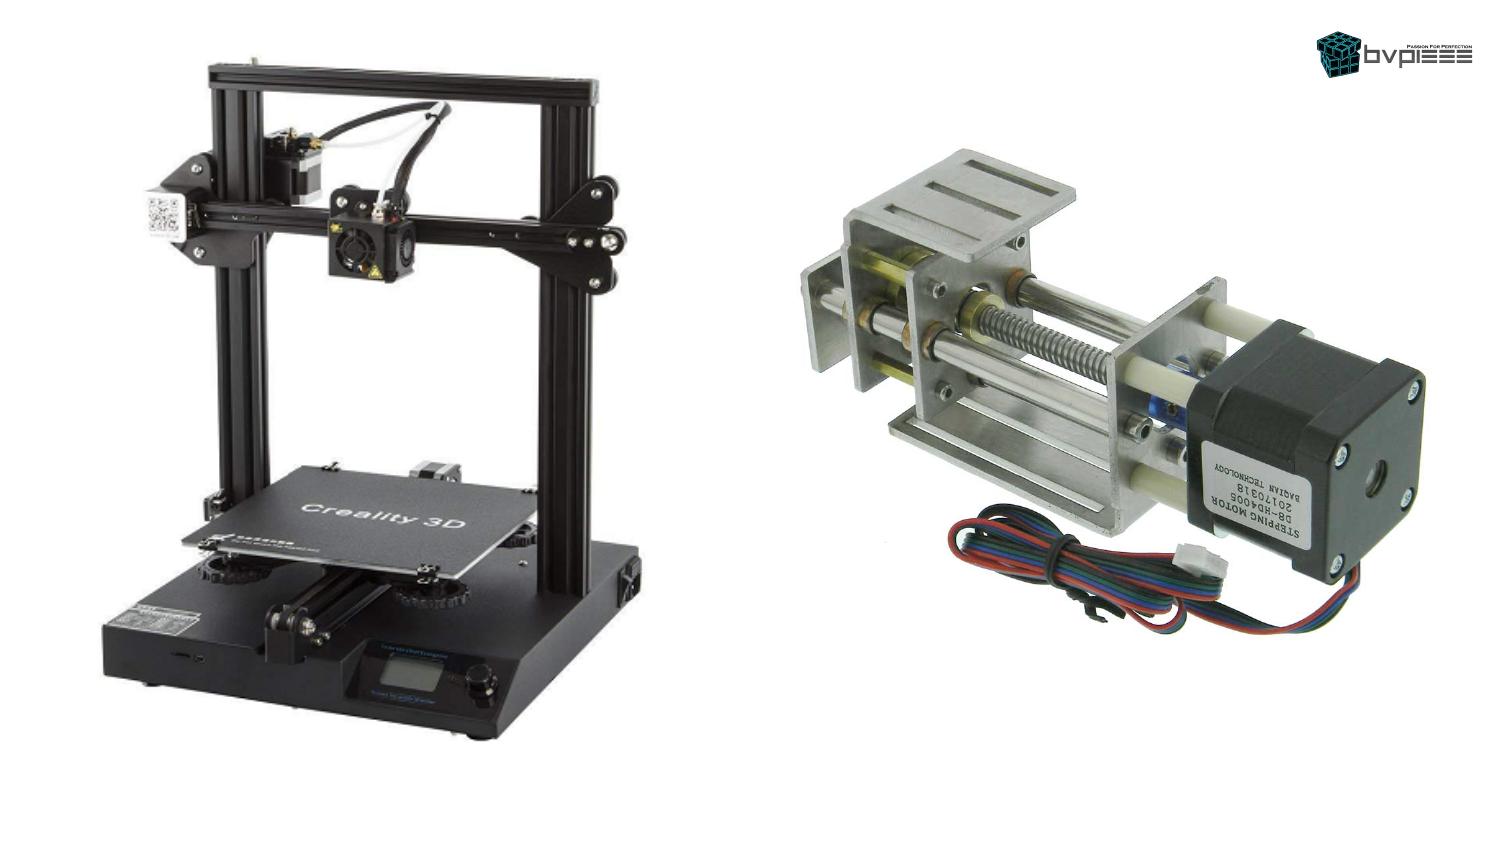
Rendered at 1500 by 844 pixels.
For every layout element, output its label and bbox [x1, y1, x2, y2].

picture [781, 144, 1446, 642]
picture [1311, 19, 1482, 85]
picture [78, 10, 687, 797]
